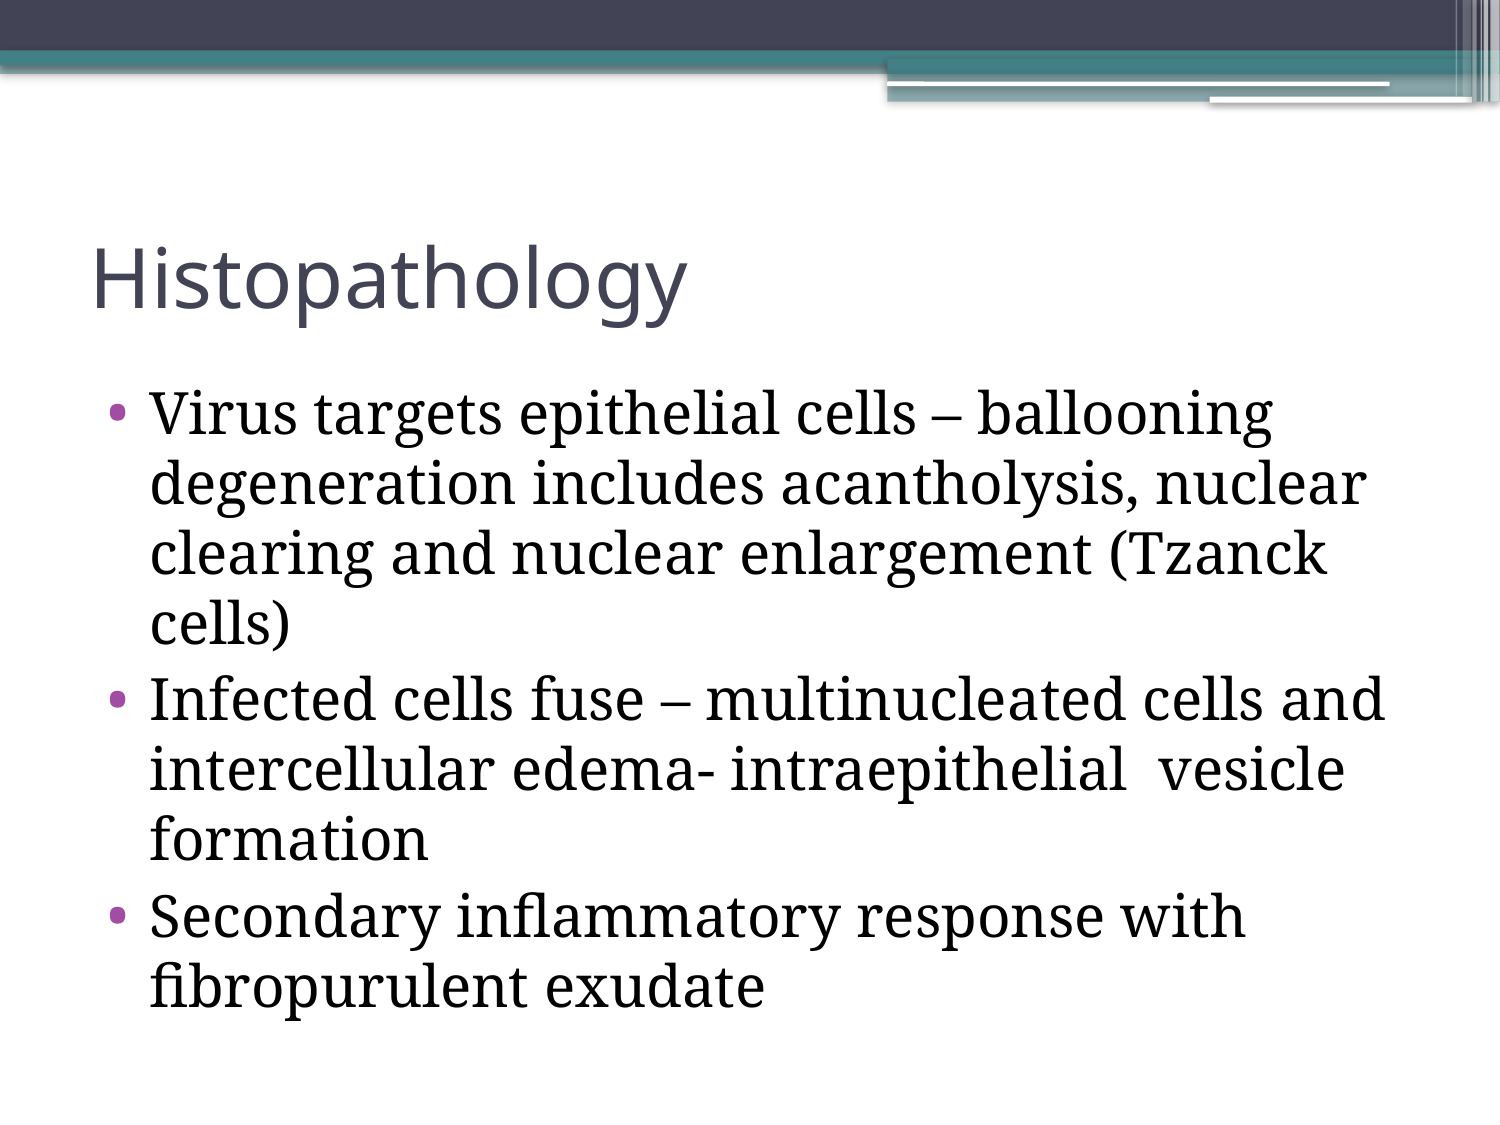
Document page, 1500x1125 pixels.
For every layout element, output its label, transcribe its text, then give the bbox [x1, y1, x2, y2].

title Histopathology [75, 187, 1425, 363]
list Virus targets epithelial cells – ballooning degeneration includes acantholysis, nuclear clearing and nuclear enlargement (Tzanck cells) Infected cells fuse – multinucleated cells and intercellular edema- intraepithelial vesicle formation Secondary inflammatory response with fibropurulent exudate [75, 368, 1425, 1079]
